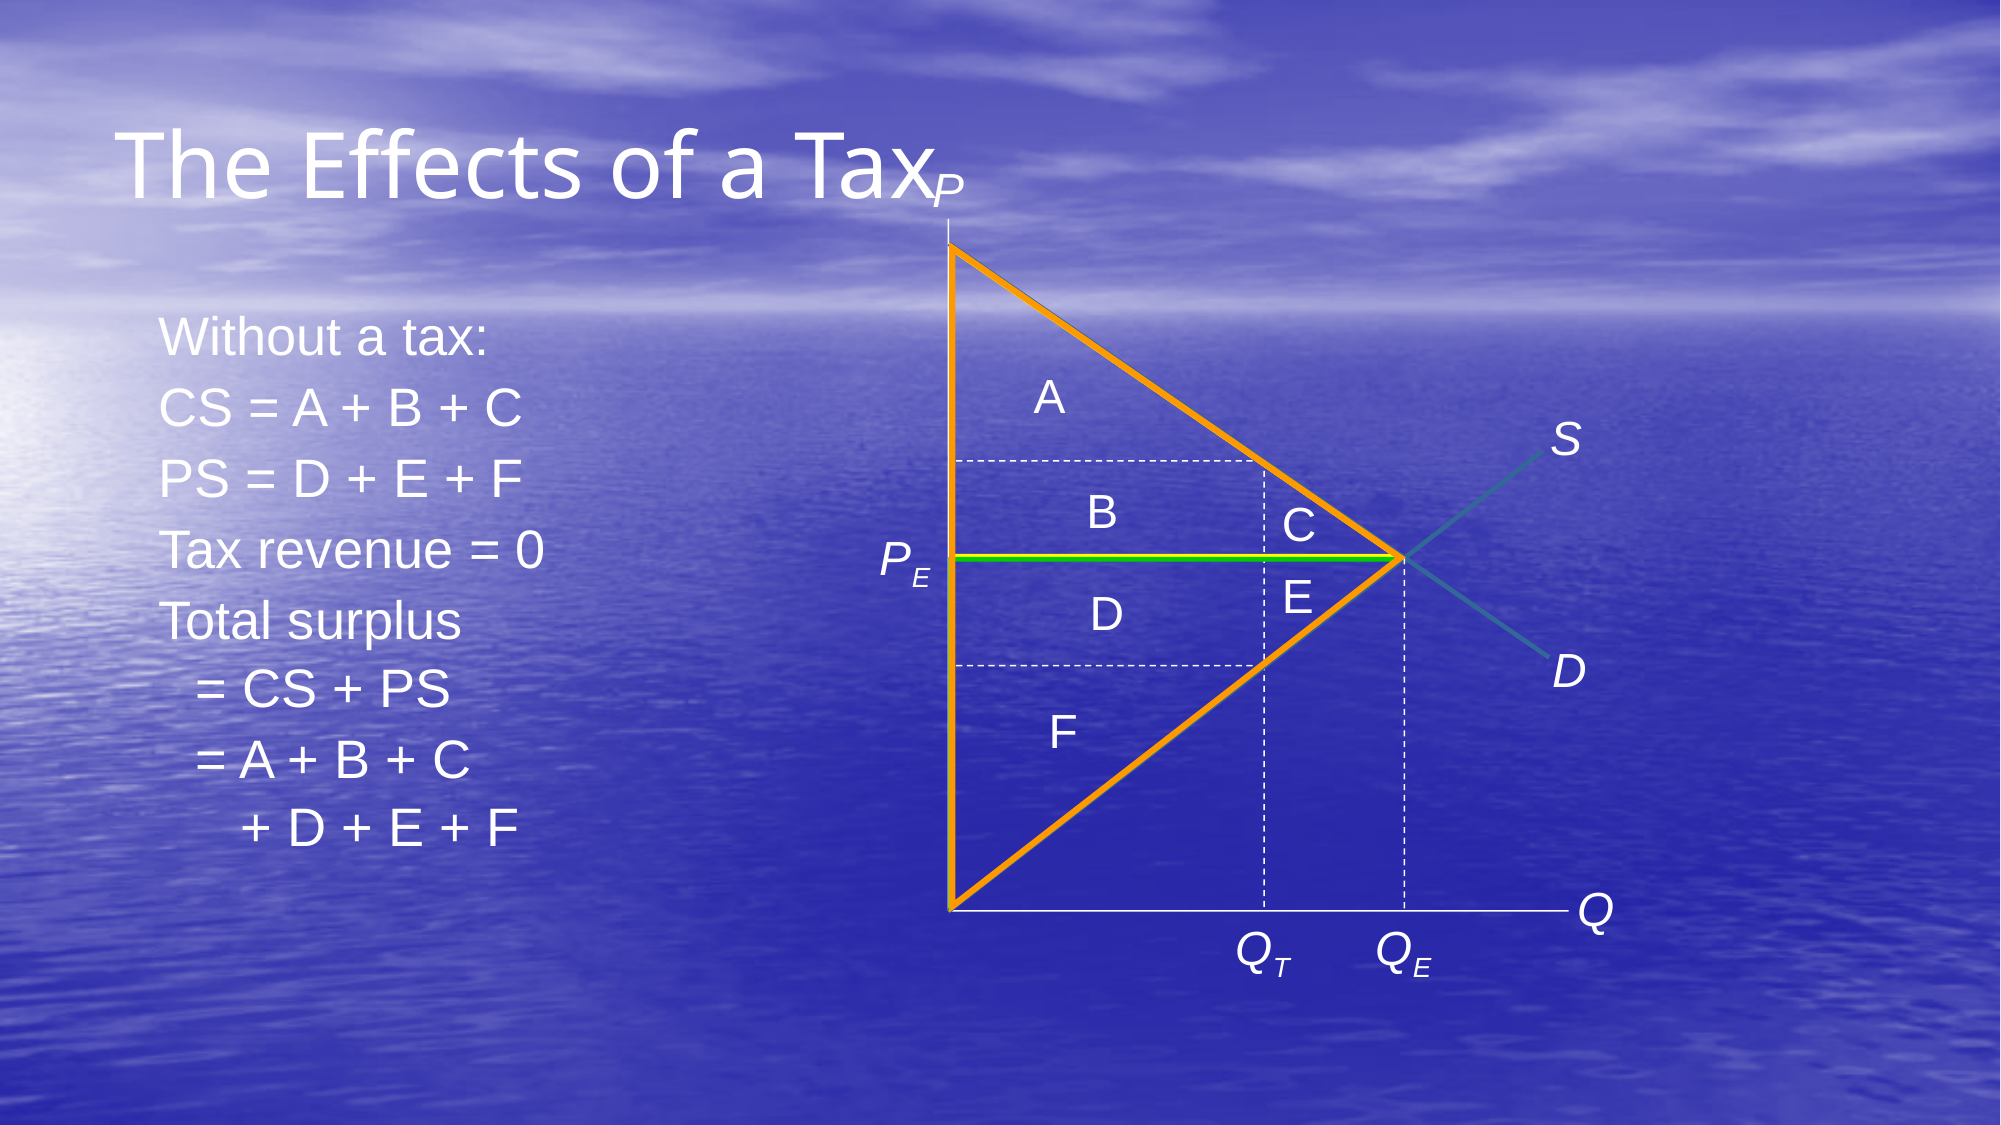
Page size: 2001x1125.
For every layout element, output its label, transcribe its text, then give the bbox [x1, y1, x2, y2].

text_box QT [1214, 984, 1312, 991]
title The Effects of a Tax [99, 47, 1900, 275]
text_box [861, 520, 1452, 984]
text_box Without a tax: CS = A + B + C PS = D + E + F Tax revenue = 0 Total surplus = CS + PS = A + B + C + D + E + F [143, 291, 713, 871]
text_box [917, 152, 1624, 944]
